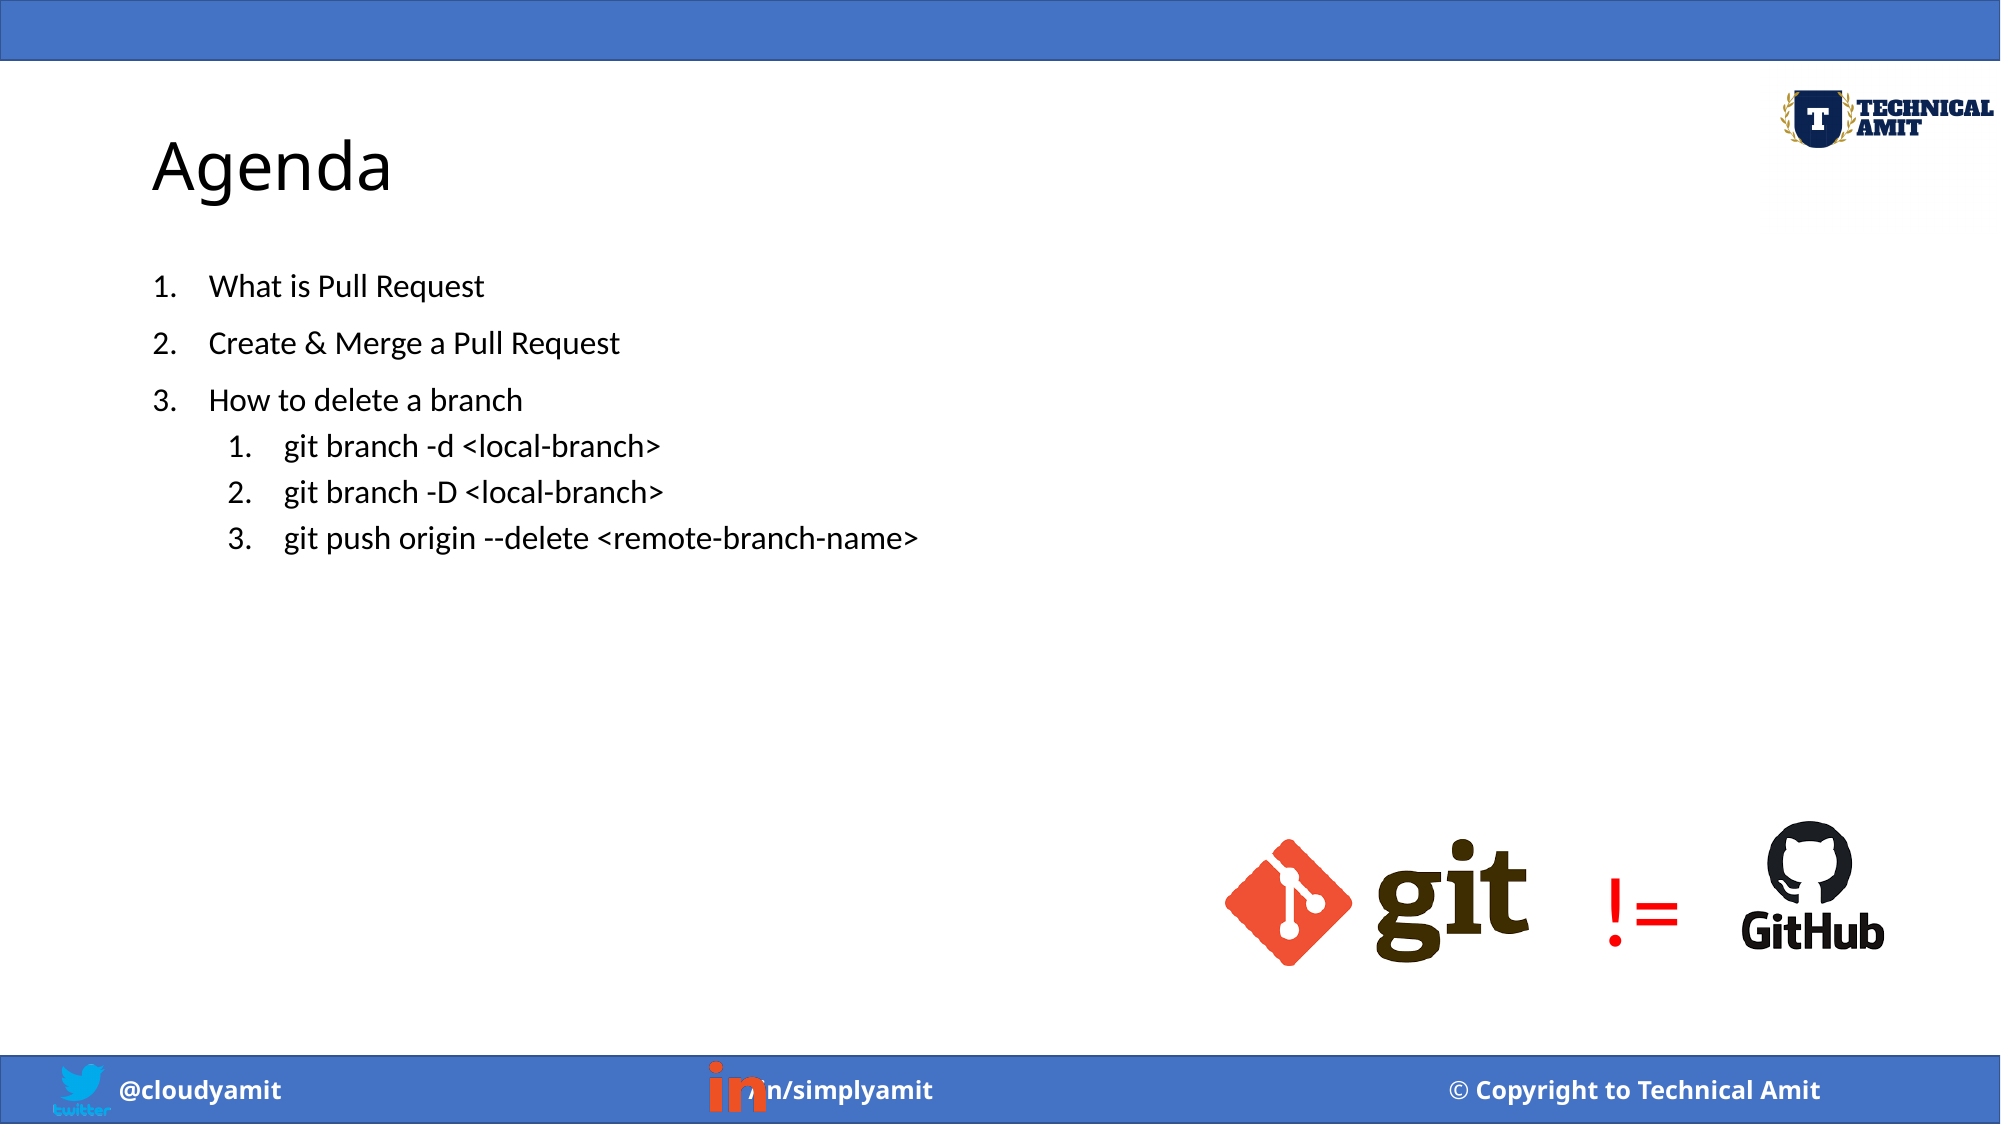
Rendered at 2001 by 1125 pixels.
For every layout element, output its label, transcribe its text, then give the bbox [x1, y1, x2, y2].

text_box != [1584, 839, 1697, 974]
picture [709, 1061, 766, 1112]
title Agenda [137, 59, 1863, 261]
picture [1225, 839, 1530, 966]
picture [1863, 61, 1997, 234]
picture [47, 1061, 117, 1118]
picture [1669, 811, 1949, 967]
list What is Pull Request Create & Merge a Pull Request How to delete a branch git branch -d <local-branch> git branch -D <local-branch> git push origin --delete <remote-branch-name> [137, 261, 1863, 976]
